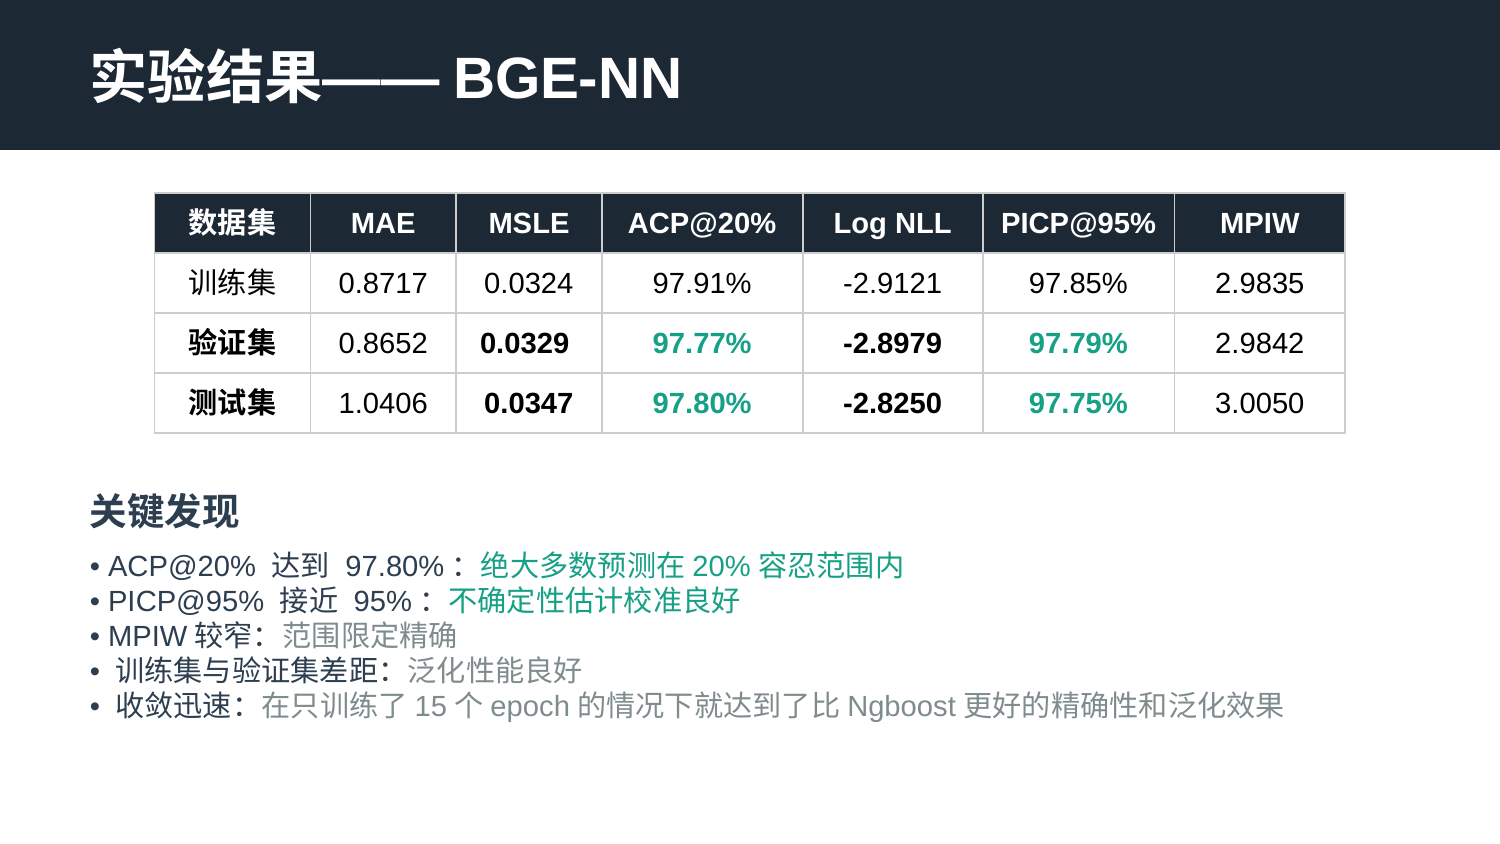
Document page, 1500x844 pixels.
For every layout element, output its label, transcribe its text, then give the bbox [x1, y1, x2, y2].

table_cell 3.0050 [1175, 374, 1344, 432]
table_cell 0.0347 [457, 374, 601, 432]
table_cell 0.0324 [457, 254, 601, 312]
table_header 数据集 [155, 194, 310, 252]
text_box • ACP@20% 达到 97.80%：绝大多数预测在20%容忍范围内 • PICP@95% 接近 95%：不确定性估计校准良好 • MPIW较窄：范围限定精确 • 训练集与验证集差距：泛化性能良好 • 收敛迅速：在只训练了15个epoch的情况下就达到了比Ngboost更好的精确性和泛化效果 [74, 539, 1425, 810]
table_cell 测试集 [155, 374, 310, 432]
table_header ACP@20% [603, 194, 802, 252]
table_cell 训练集 [155, 254, 310, 312]
table_cell 97.77% [603, 314, 802, 372]
table_header Log NLL [804, 194, 982, 252]
table_cell -2.9121 [804, 254, 982, 312]
text_box 实验结果——BGE-NN [74, 37, 1425, 113]
table_cell 0.8717 [311, 254, 455, 312]
table_cell -2.8979 [804, 314, 982, 372]
table_cell 2.9842 [1175, 314, 1344, 372]
text_box 关键发现 [74, 479, 1425, 539]
table_cell 验证集 [155, 314, 310, 372]
table_cell 0.0329 [457, 314, 601, 372]
table_header MPIW [1175, 194, 1344, 252]
table_header MAE [311, 194, 455, 252]
table_cell 1.0406 [311, 374, 455, 432]
table_cell 97.85% [984, 254, 1174, 312]
table_cell 97.79% [984, 314, 1174, 372]
table_cell -2.8250 [804, 374, 982, 432]
table_cell 97.91% [603, 254, 802, 312]
table_header MSLE [457, 194, 601, 252]
table_header PICP@95% [984, 194, 1174, 252]
table_cell 97.75% [984, 374, 1174, 432]
text_box [0, 0, 1500, 150]
table_cell 2.9835 [1175, 254, 1344, 312]
table_cell 97.80% [603, 374, 802, 432]
table_cell 0.8652 [311, 314, 455, 372]
